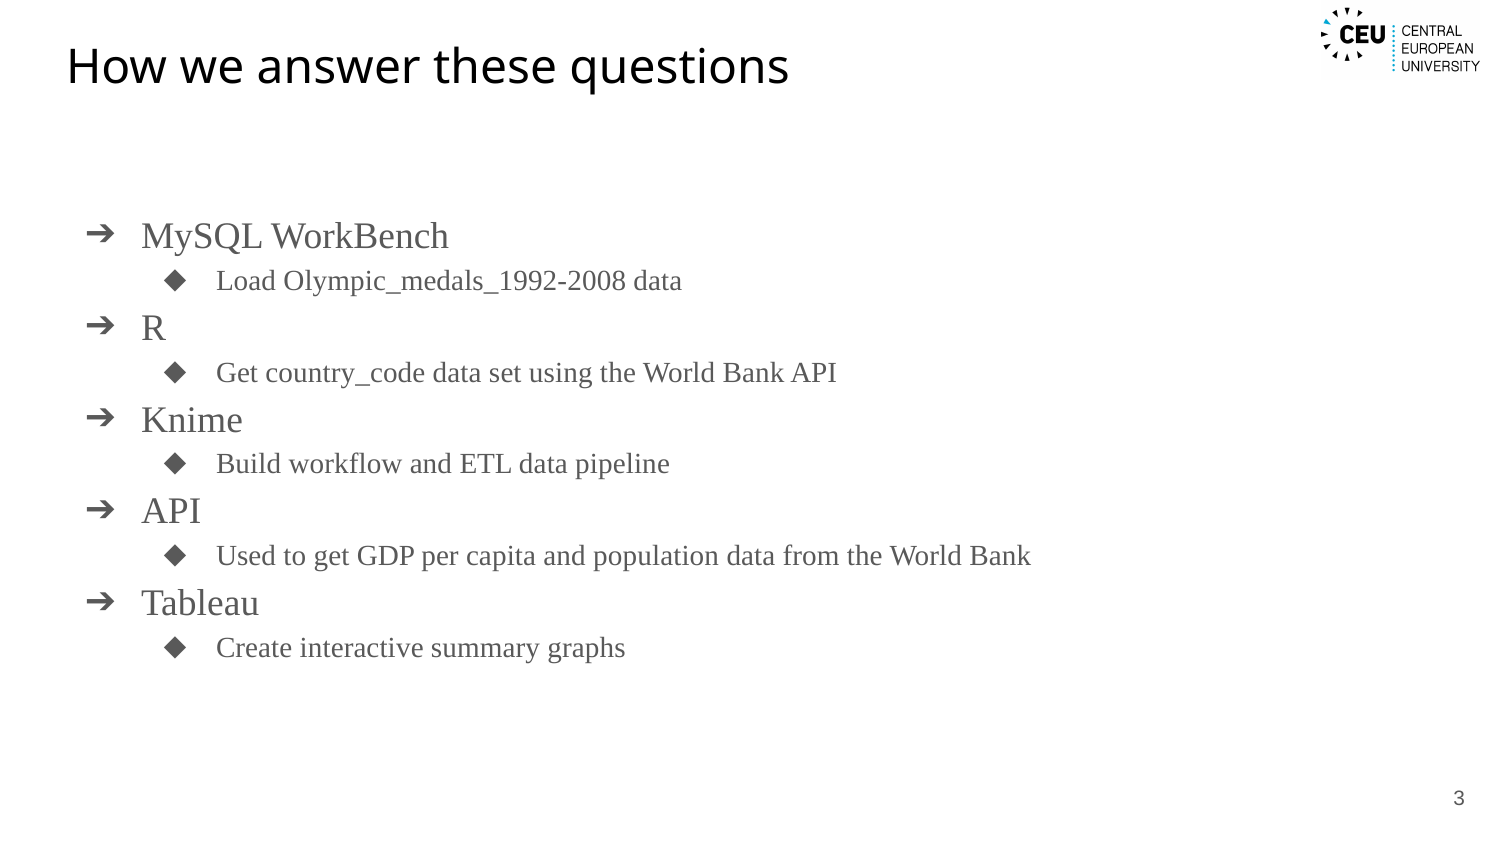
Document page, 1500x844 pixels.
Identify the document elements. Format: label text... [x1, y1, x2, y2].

slide_number ‹#› [1389, 764, 1480, 830]
picture [1321, 0, 1480, 80]
title How we answer these questions [51, 20, 1449, 115]
list MySQL WorkBench Load Olympic_medals_1992-2008 data R Get country_code data set using the World Bank API Knime Build workflow and ETL data pipeline API Used to get GDP per capita and population data from the World Bank Tableau Create interactive summary graphs [51, 189, 1449, 750]
